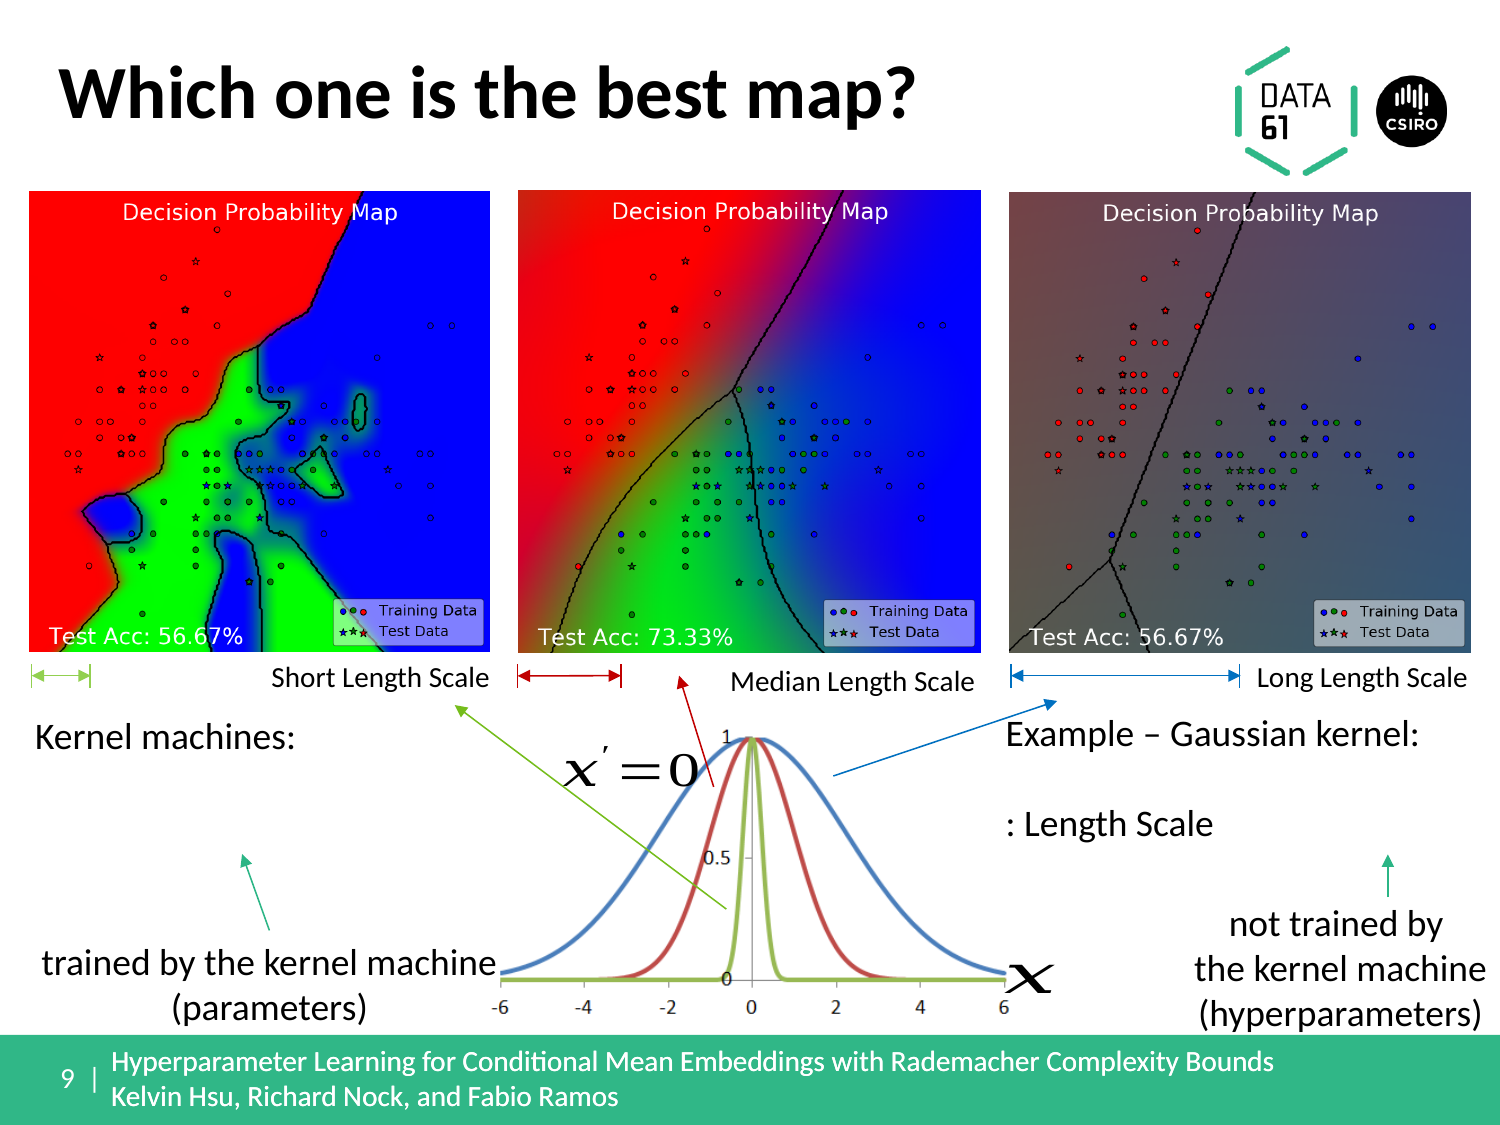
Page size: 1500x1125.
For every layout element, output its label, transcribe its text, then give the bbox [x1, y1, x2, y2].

picture [1235, 46, 1447, 176]
title Which one is the best map? [58, 43, 1211, 183]
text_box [833, 700, 1058, 777]
picture [29, 191, 490, 652]
text_box Short Length Scale [256, 650, 505, 701]
picture [1009, 192, 1471, 654]
text_box not trained by the kernel machine (hyperparameters) [1179, 891, 1500, 1041]
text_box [678, 675, 714, 788]
text_box trained by the kernel machine (parameters) [26, 930, 466, 1036]
picture [518, 190, 981, 653]
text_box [454, 704, 727, 910]
text_box Long Length Scale [1242, 650, 1483, 701]
picture [470, 715, 1030, 1032]
text_box Hyperparameter Learning for Conditional Mean Embeddings with Rademacher Complexity Bounds Kelvin Hsu, Richard Nock, and Fabio Ramos [111, 1066, 1293, 1088]
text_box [241, 853, 270, 931]
text_box Median Length Scale [715, 654, 991, 705]
slide_number 9 | [41, 1066, 102, 1088]
